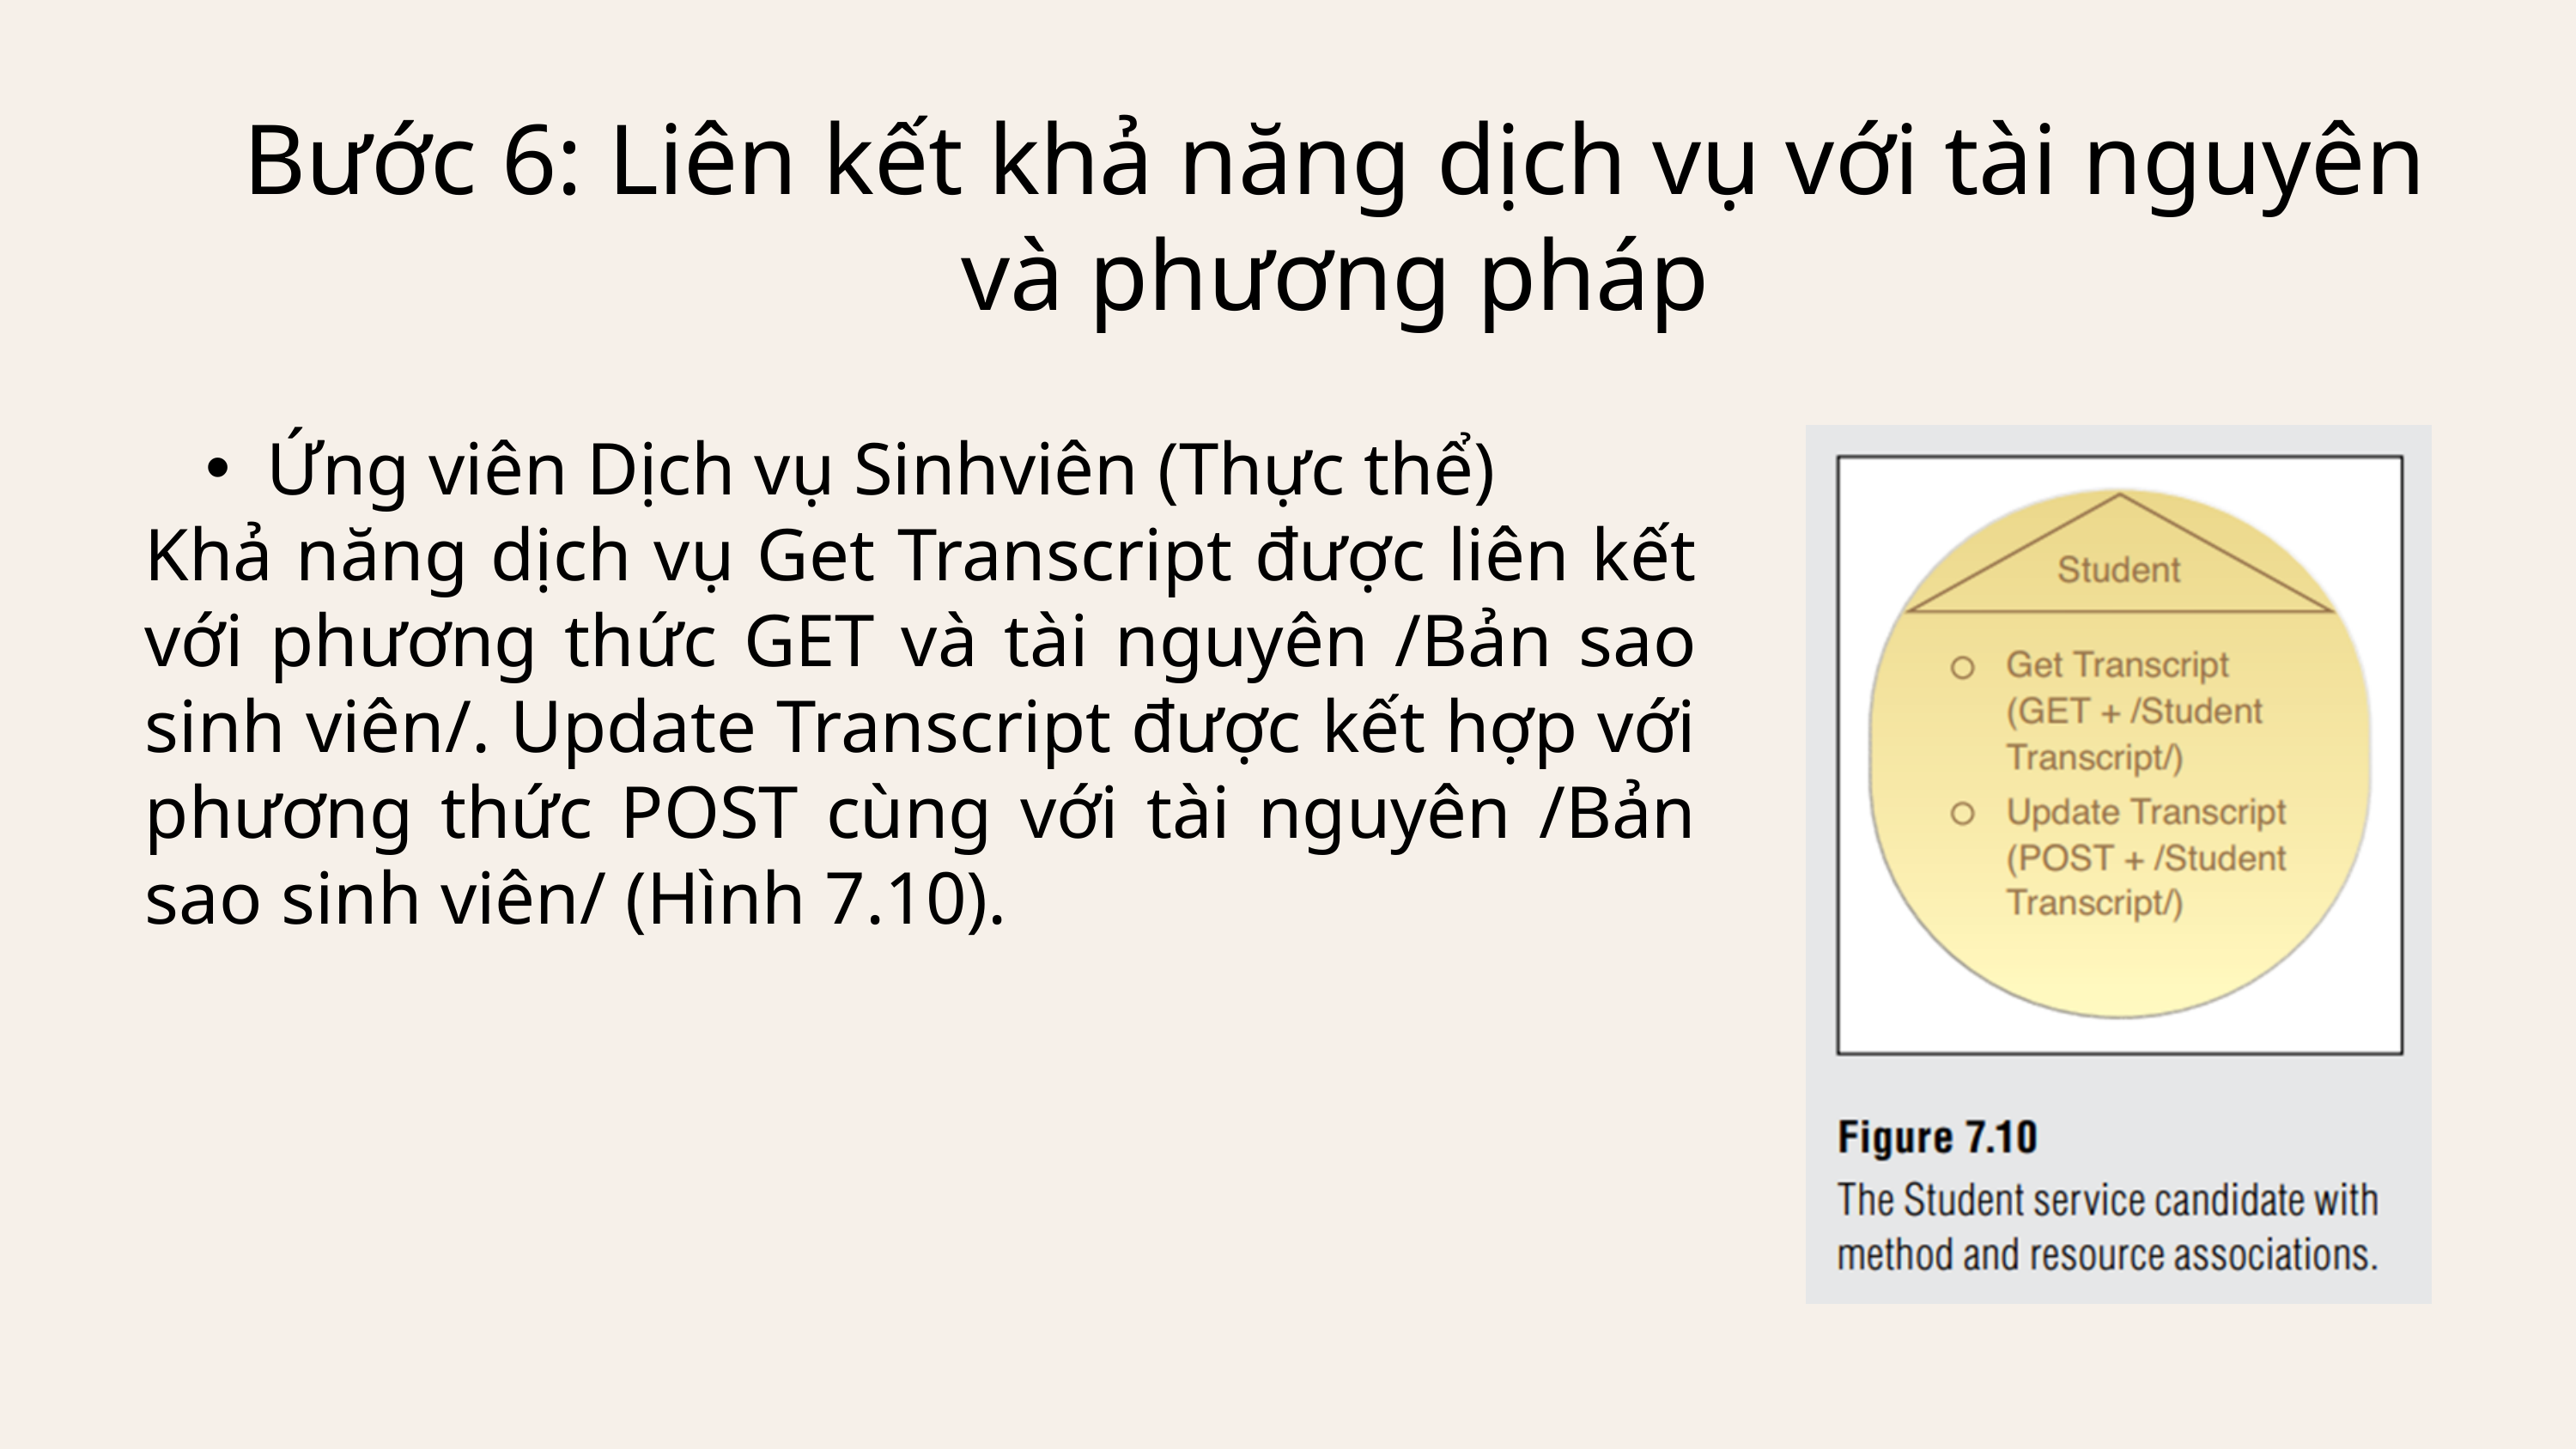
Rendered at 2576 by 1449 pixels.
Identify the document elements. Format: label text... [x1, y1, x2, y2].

text_box Ứng viên Dịch vụ Sinhviên (Thực thể) Khả năng dịch vụ Get Transcript được liên kết với phương thức GET và tài nguyên /Bản sao sinh viên/. Update Transcript được kết hợp với phương thức POST cùng với tài nguyên /Bản sao sinh viên/ (Hình 7.10). [144, 423, 1698, 939]
picture [1806, 424, 2432, 1304]
text_box Bước 6: Liên kết khả năng dịch vụ với tài nguyên và phương pháp [240, 98, 2432, 330]
